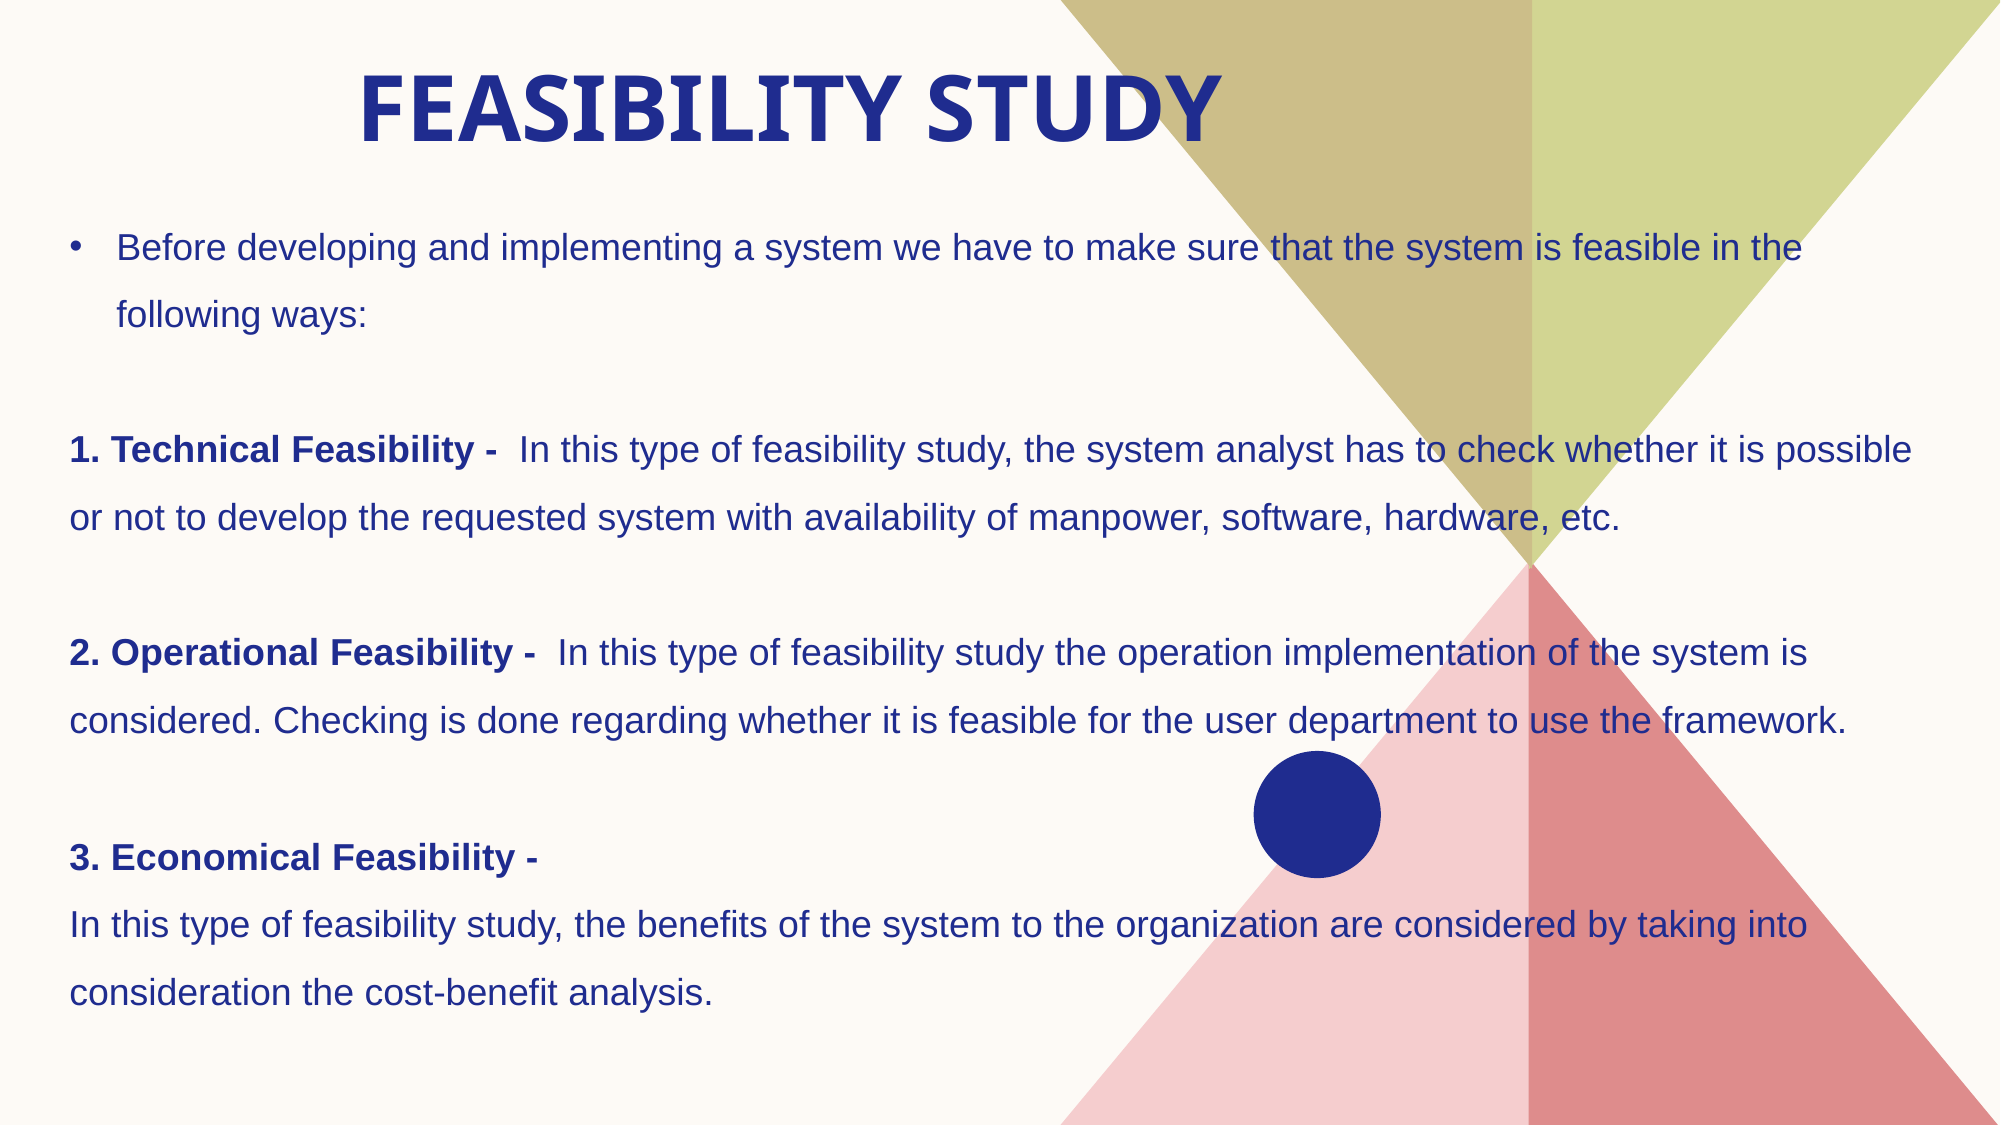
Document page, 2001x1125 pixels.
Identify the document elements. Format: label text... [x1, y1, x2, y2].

title Feasibility study [341, 42, 1440, 169]
list Before developing and implementing a system we have to make sure that the system is feasible in the following ways: 1. Technical Feasibility - In this type of feasibility study, the system analyst has to check whether it is possible or not to develop the requested system with availability of manpower, software, hardware, etc. 2. Operational Feasibility - In this type of feasibility study the operation implementation of the system is considered. Checking is done regarding whether it is feasible for the user department to use the framework. 3. Economical Feasibility - In this type of feasibility study, the benefits of the system to the organization are considered by taking into consideration the cost-benefit analysis. [54, 192, 1969, 1083]
